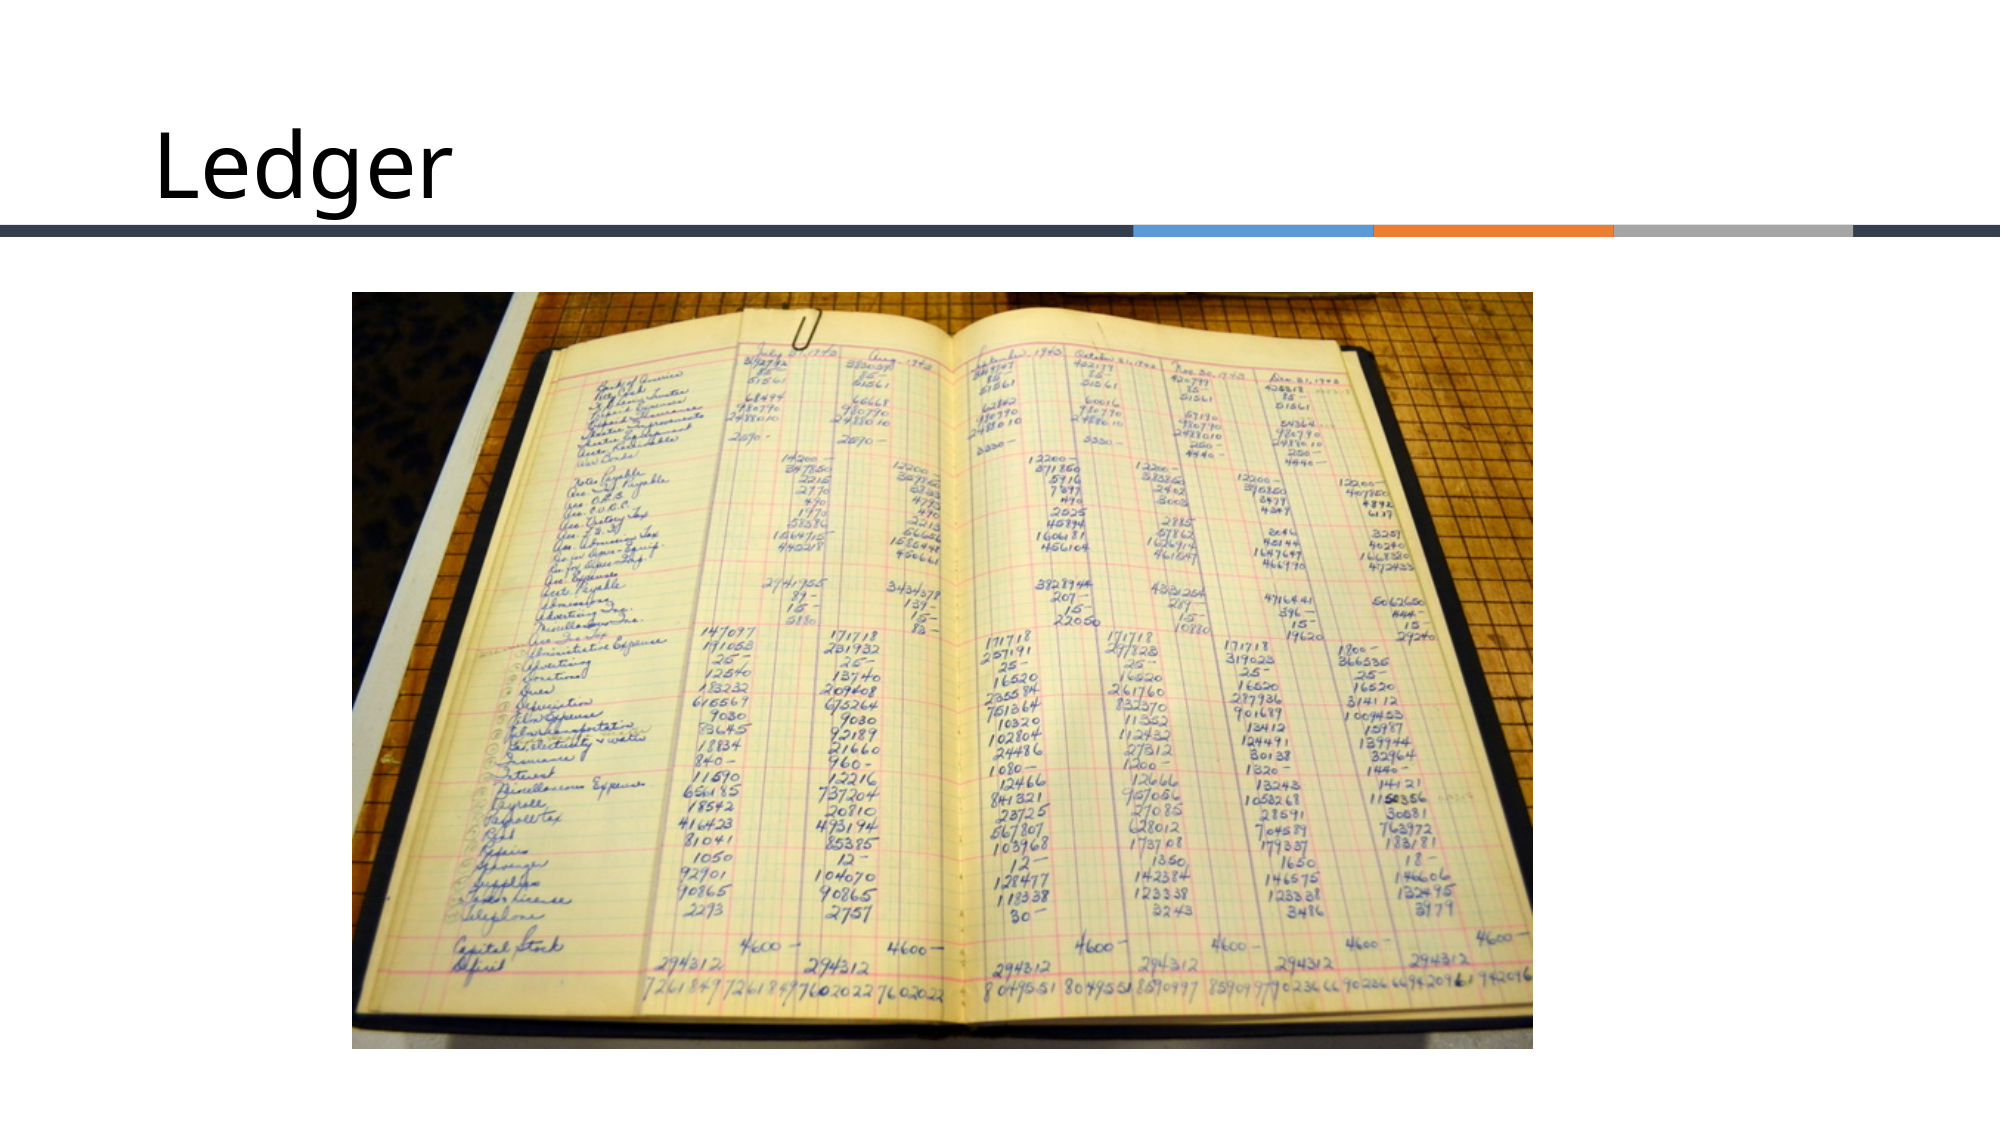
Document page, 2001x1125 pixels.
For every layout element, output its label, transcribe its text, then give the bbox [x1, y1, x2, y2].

title Ledger [137, 59, 1863, 278]
picture [352, 292, 1533, 1049]
